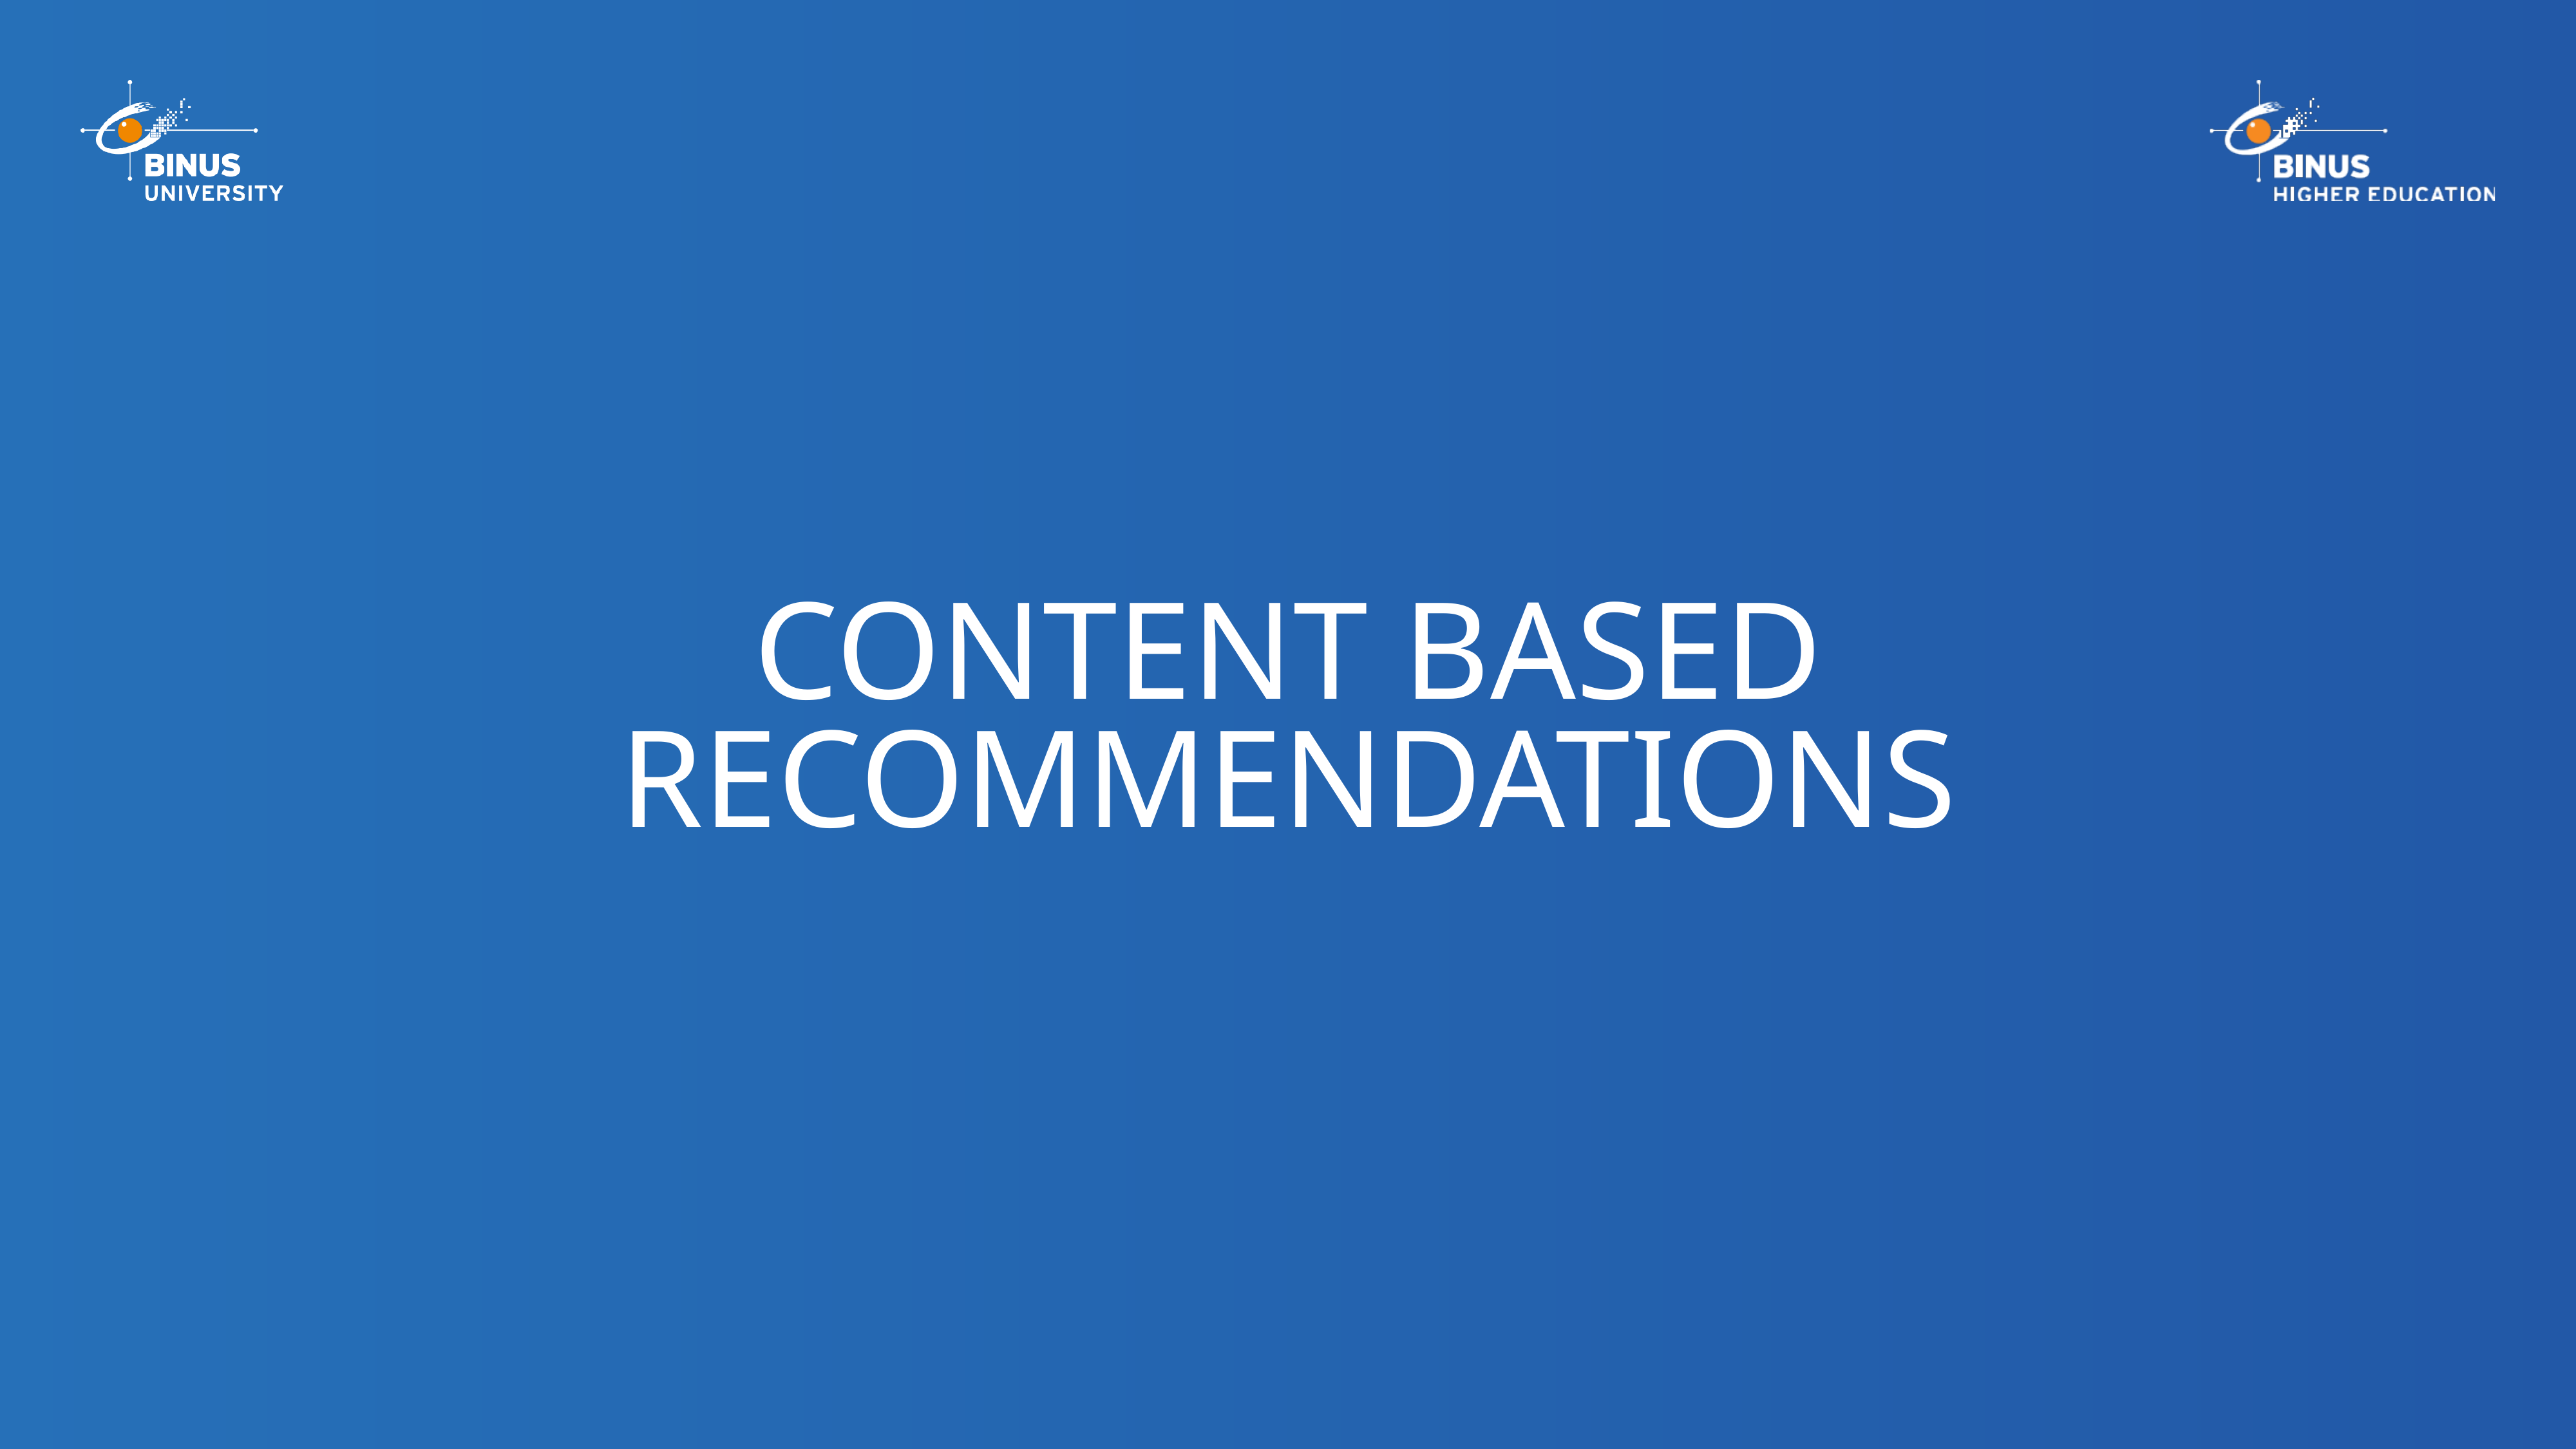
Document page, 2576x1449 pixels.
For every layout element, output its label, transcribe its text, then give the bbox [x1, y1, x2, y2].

picture [80, 80, 283, 201]
title Content Based Recommendations [127, 478, 2449, 971]
